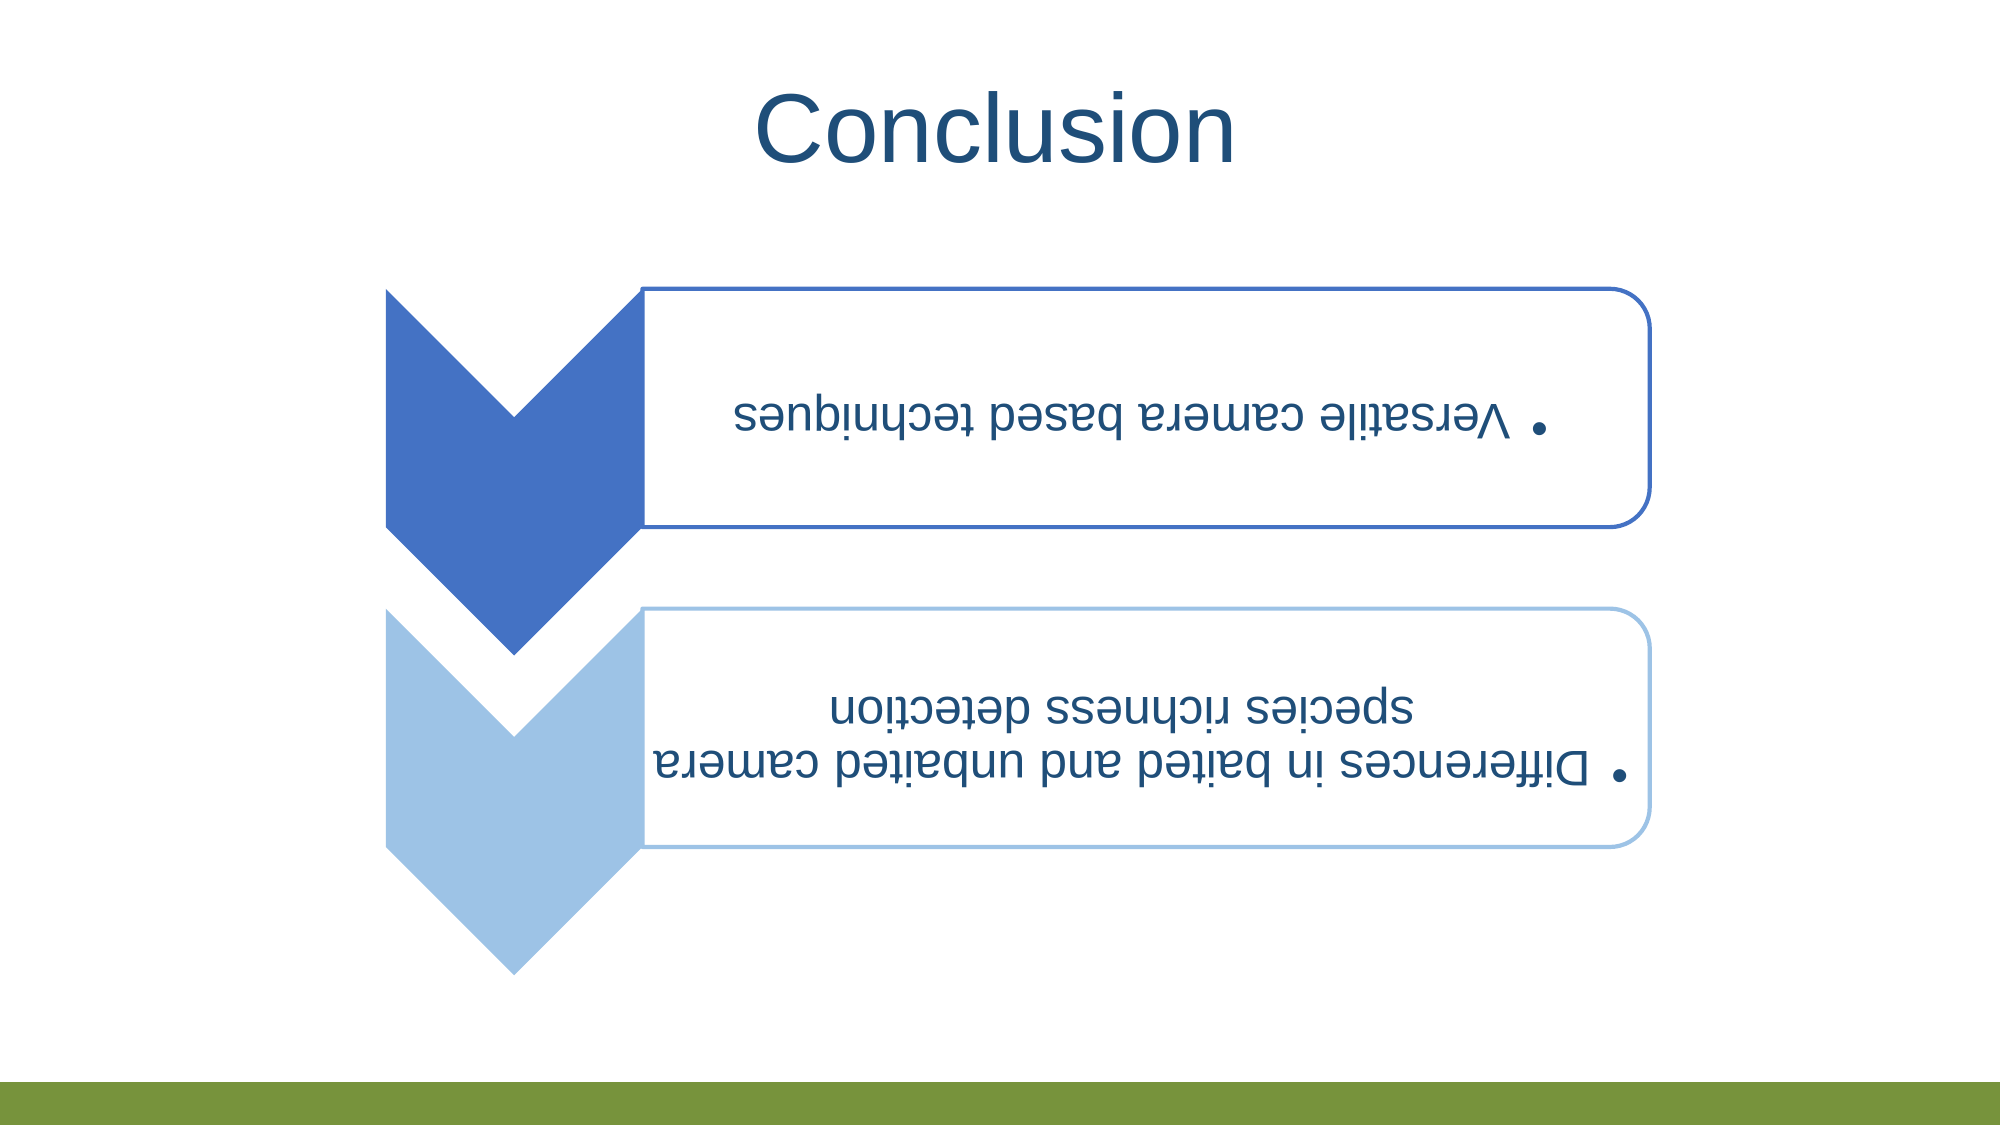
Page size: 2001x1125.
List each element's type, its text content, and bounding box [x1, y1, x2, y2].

text_box [0, 1082, 2000, 1125]
text_box Conclusion [436, 56, 1556, 189]
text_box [385, 287, 1650, 977]
